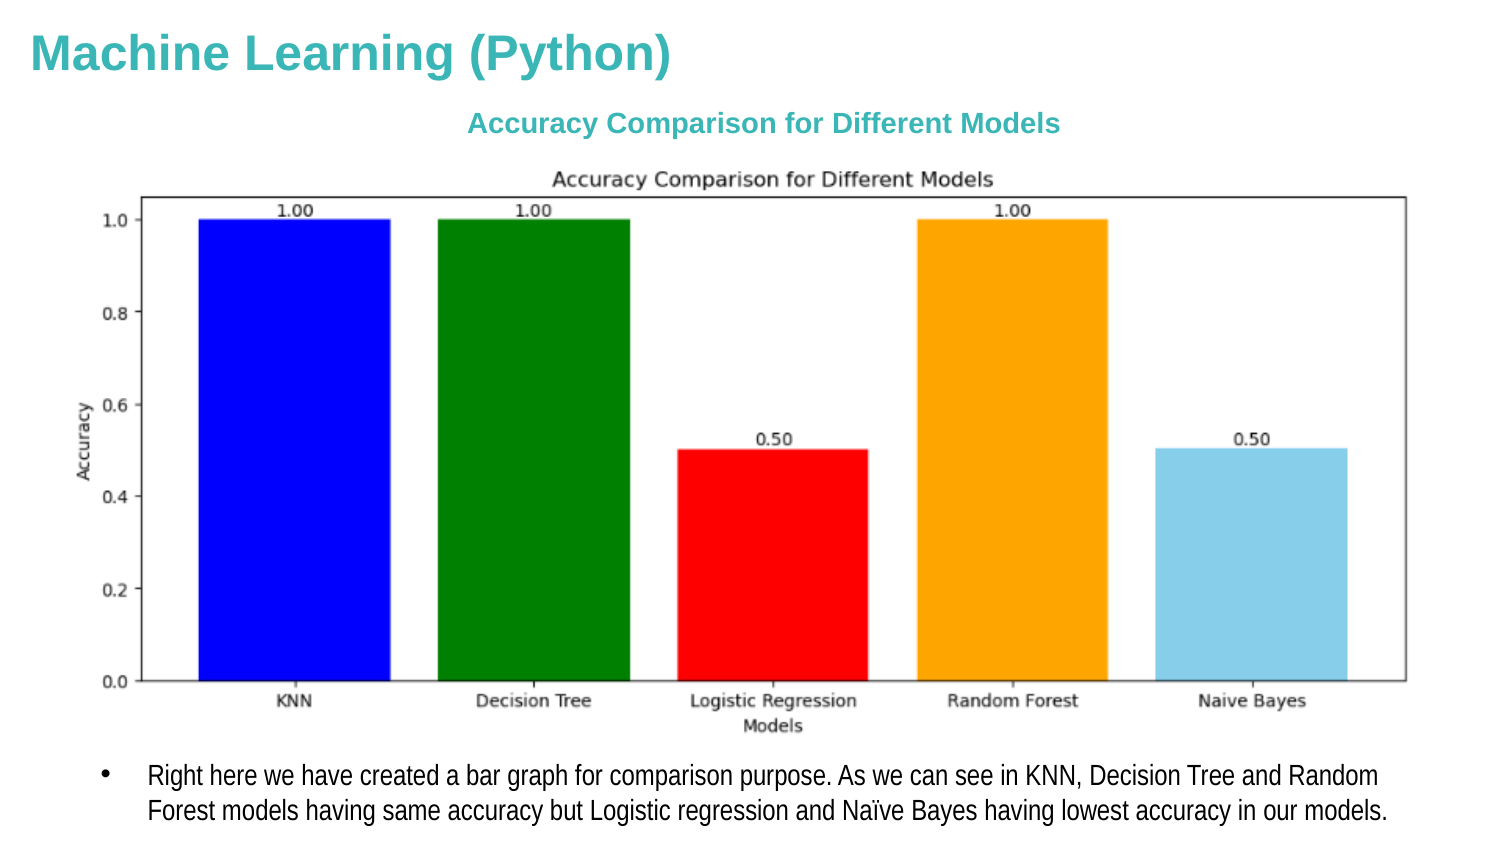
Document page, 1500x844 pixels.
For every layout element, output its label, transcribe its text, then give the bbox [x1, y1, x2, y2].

text_box Accuracy Comparison for Different Models [389, 97, 1140, 147]
title Machine Learning (Python) [0, 24, 703, 78]
text_box Right here we have created a bar graph for comparison purpose. As we can see in KNN, Decision Tree and Random Forest models having same accuracy but Logistic regression and Naïve Bayes having lowest accuracy in our models. [85, 749, 1443, 834]
picture [62, 156, 1437, 750]
